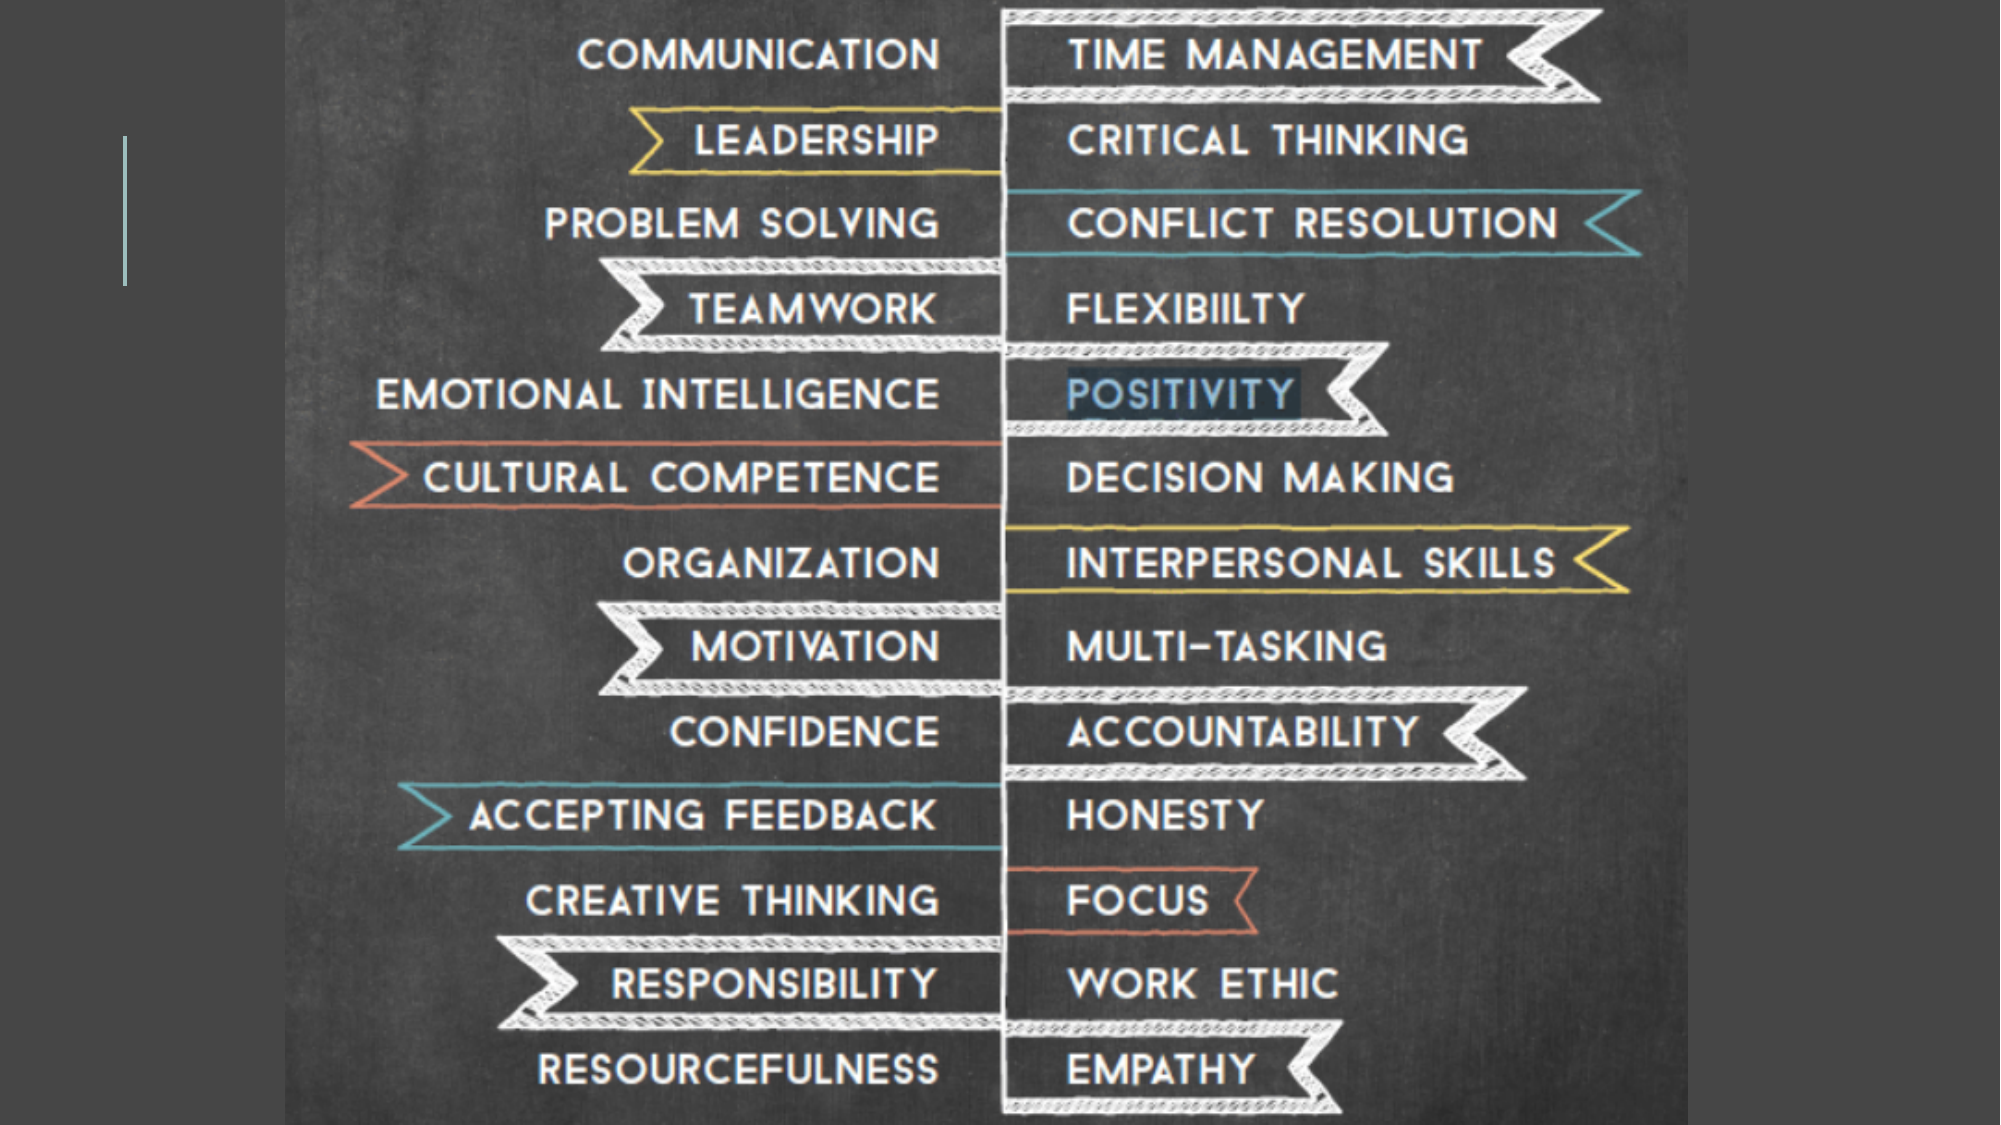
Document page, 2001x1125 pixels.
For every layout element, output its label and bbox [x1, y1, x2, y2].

picture [284, 0, 1688, 1125]
